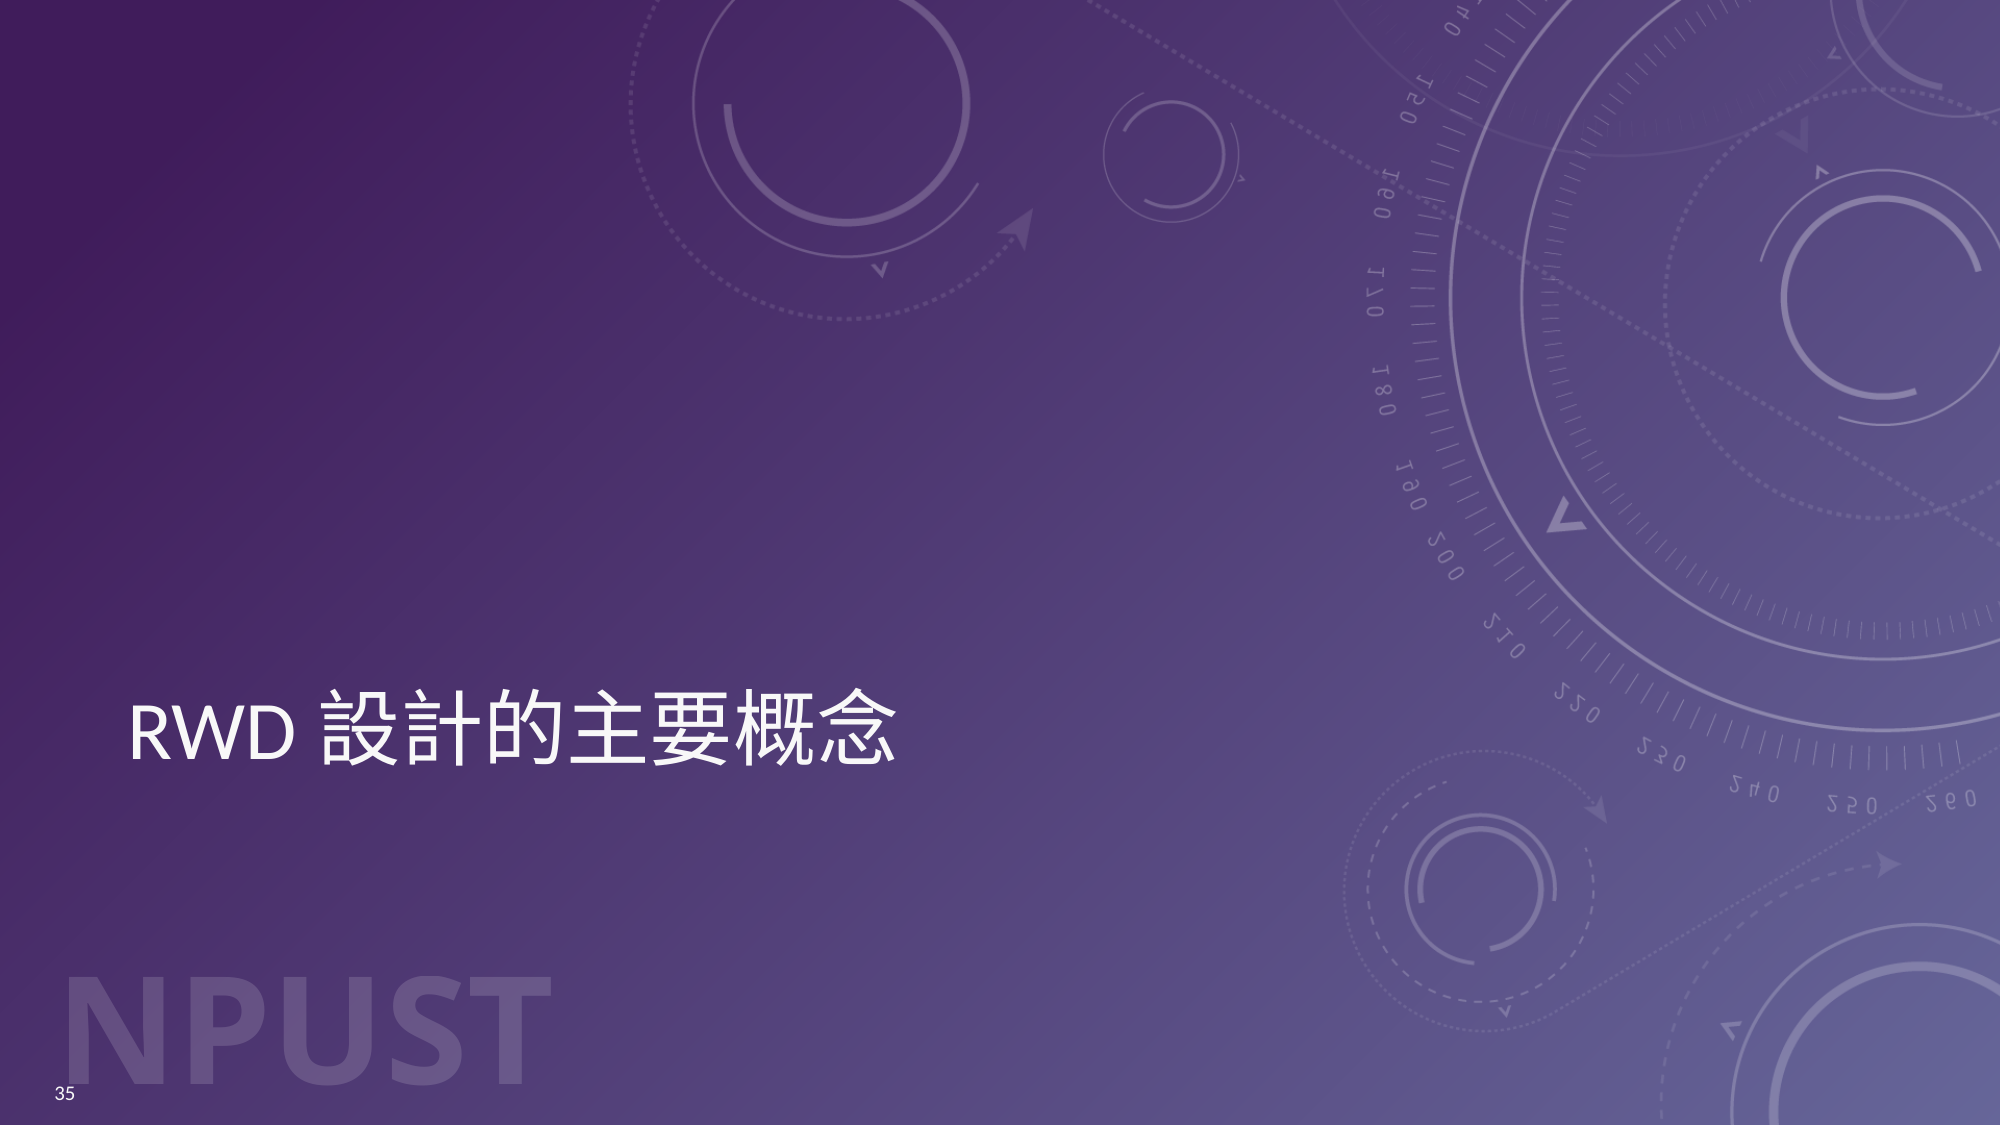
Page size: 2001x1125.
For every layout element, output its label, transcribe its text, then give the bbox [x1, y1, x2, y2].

slide_number 35 [0, 1060, 91, 1123]
title RWD設計的主要概念 [112, 542, 1775, 784]
picture [32, 0, 2001, 1125]
